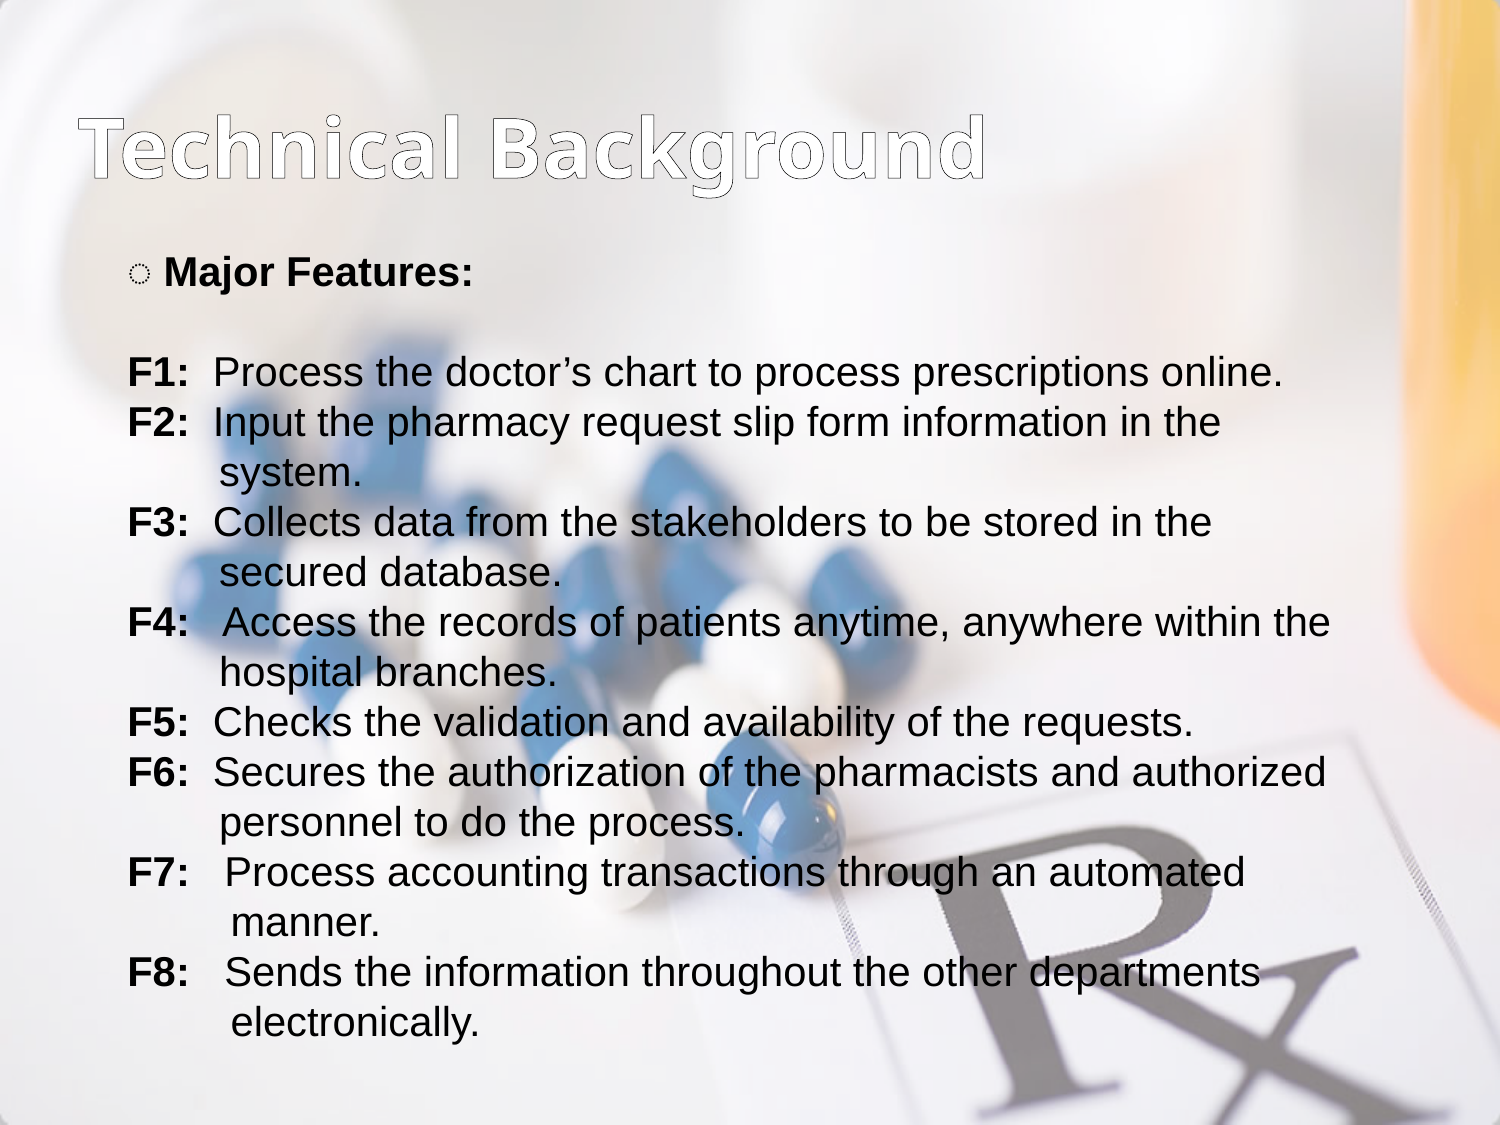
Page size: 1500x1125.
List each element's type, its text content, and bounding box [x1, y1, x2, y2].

text_box Technical Background [62, 87, 1400, 203]
text_box ◌ Major Features: F1: Process the doctor’s chart to process prescriptions online. F2: Input the pharmacy request slip form information in the system. F3: Collects data from the stakeholders to be stored in the secured database. F4: Access the records of patients anytime, anywhere within the hospital branches. F5: Checks the validation and availability of the requests. F6: Secures the authorization of the pharmacists and authorized personnel to do the process. F7: Process accounting transactions through an automated manner. F8: Sends the information throughout the other departments electronically. [112, 237, 1375, 1053]
